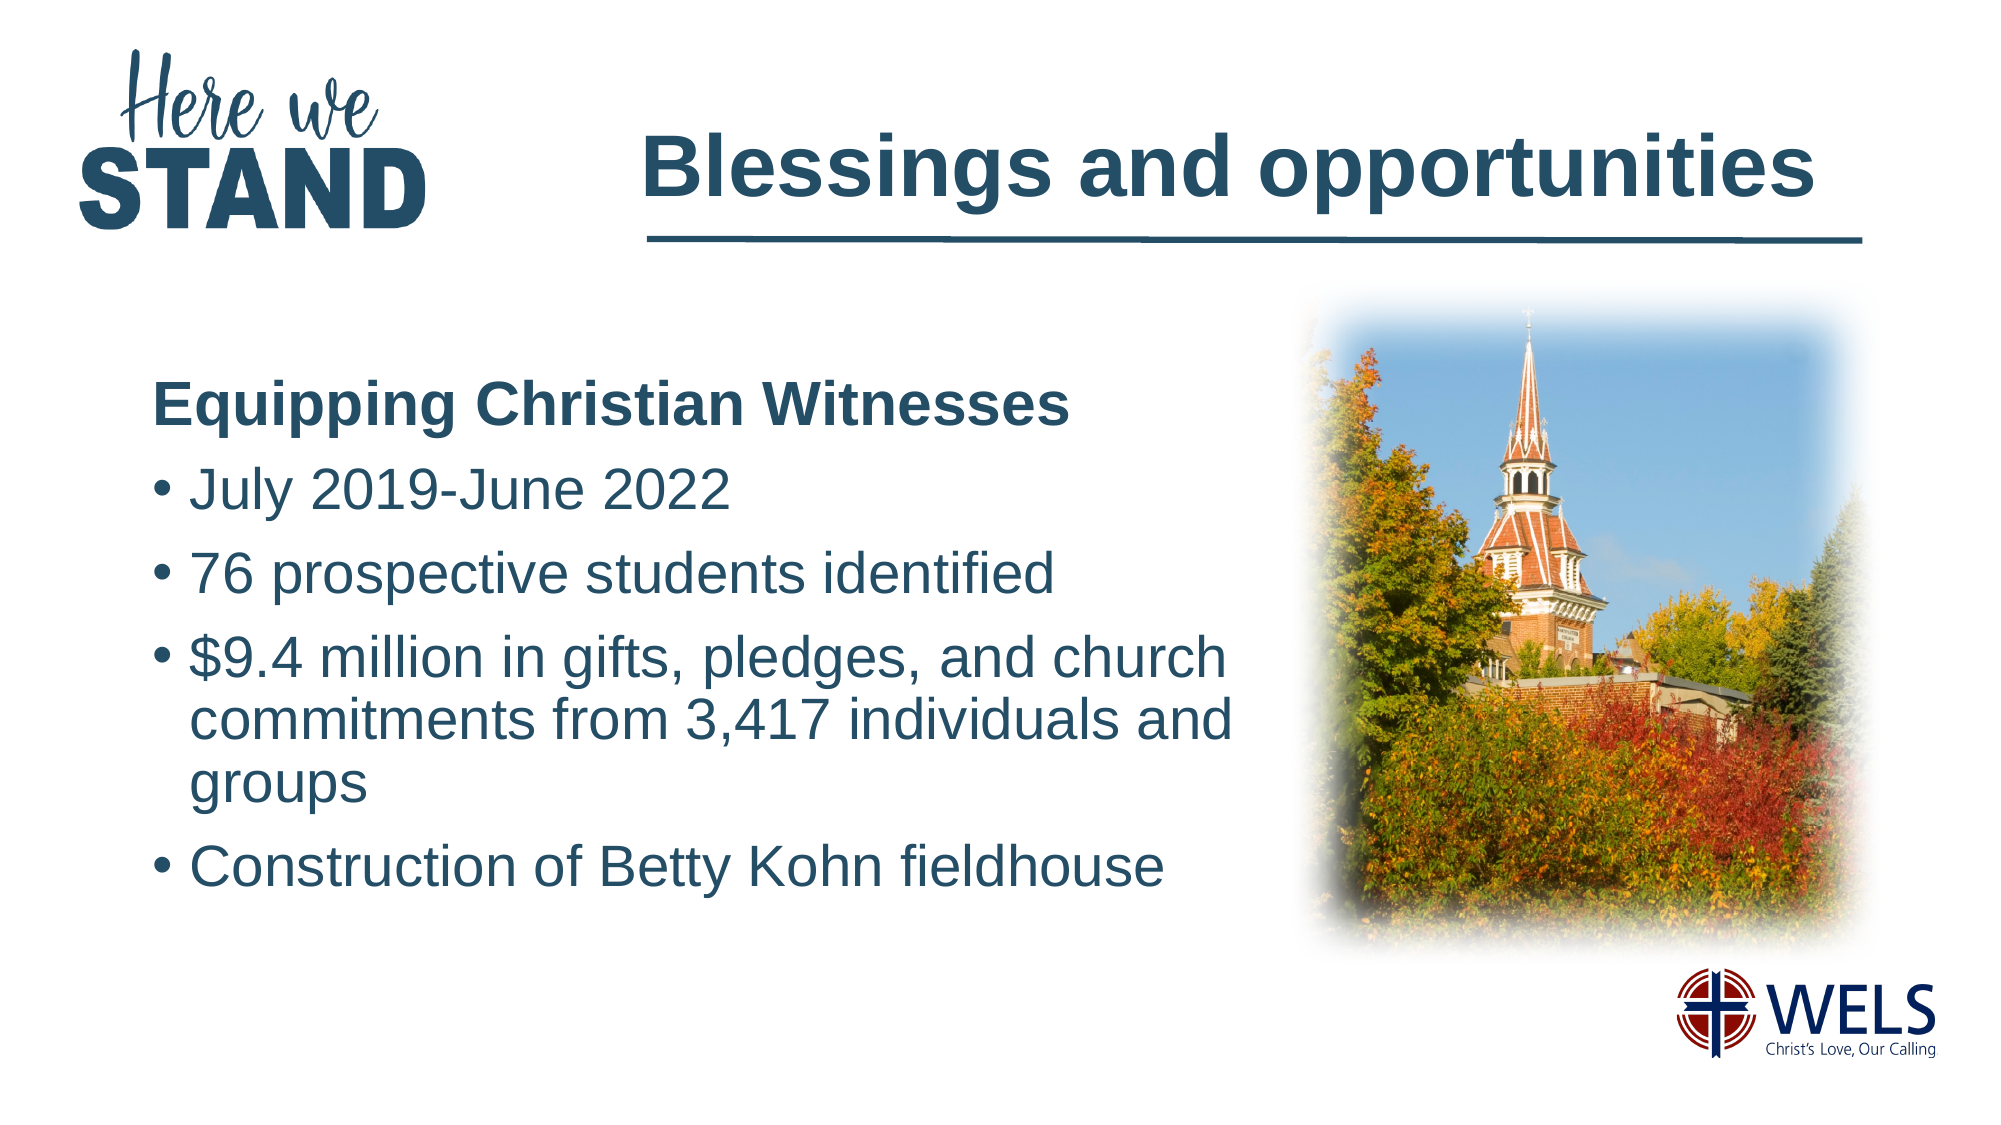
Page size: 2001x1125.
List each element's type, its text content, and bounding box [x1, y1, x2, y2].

title Blessings and opportunities [625, 59, 1863, 278]
picture [1289, 277, 1882, 965]
list Equipping Christian Witnesses July 2019-June 2022 76 prospective students identified $9.4 million in gifts, pledges, and church commitments from 3,417 individuals and groups Construction of Betty Kohn fieldhouse [137, 363, 1290, 1014]
